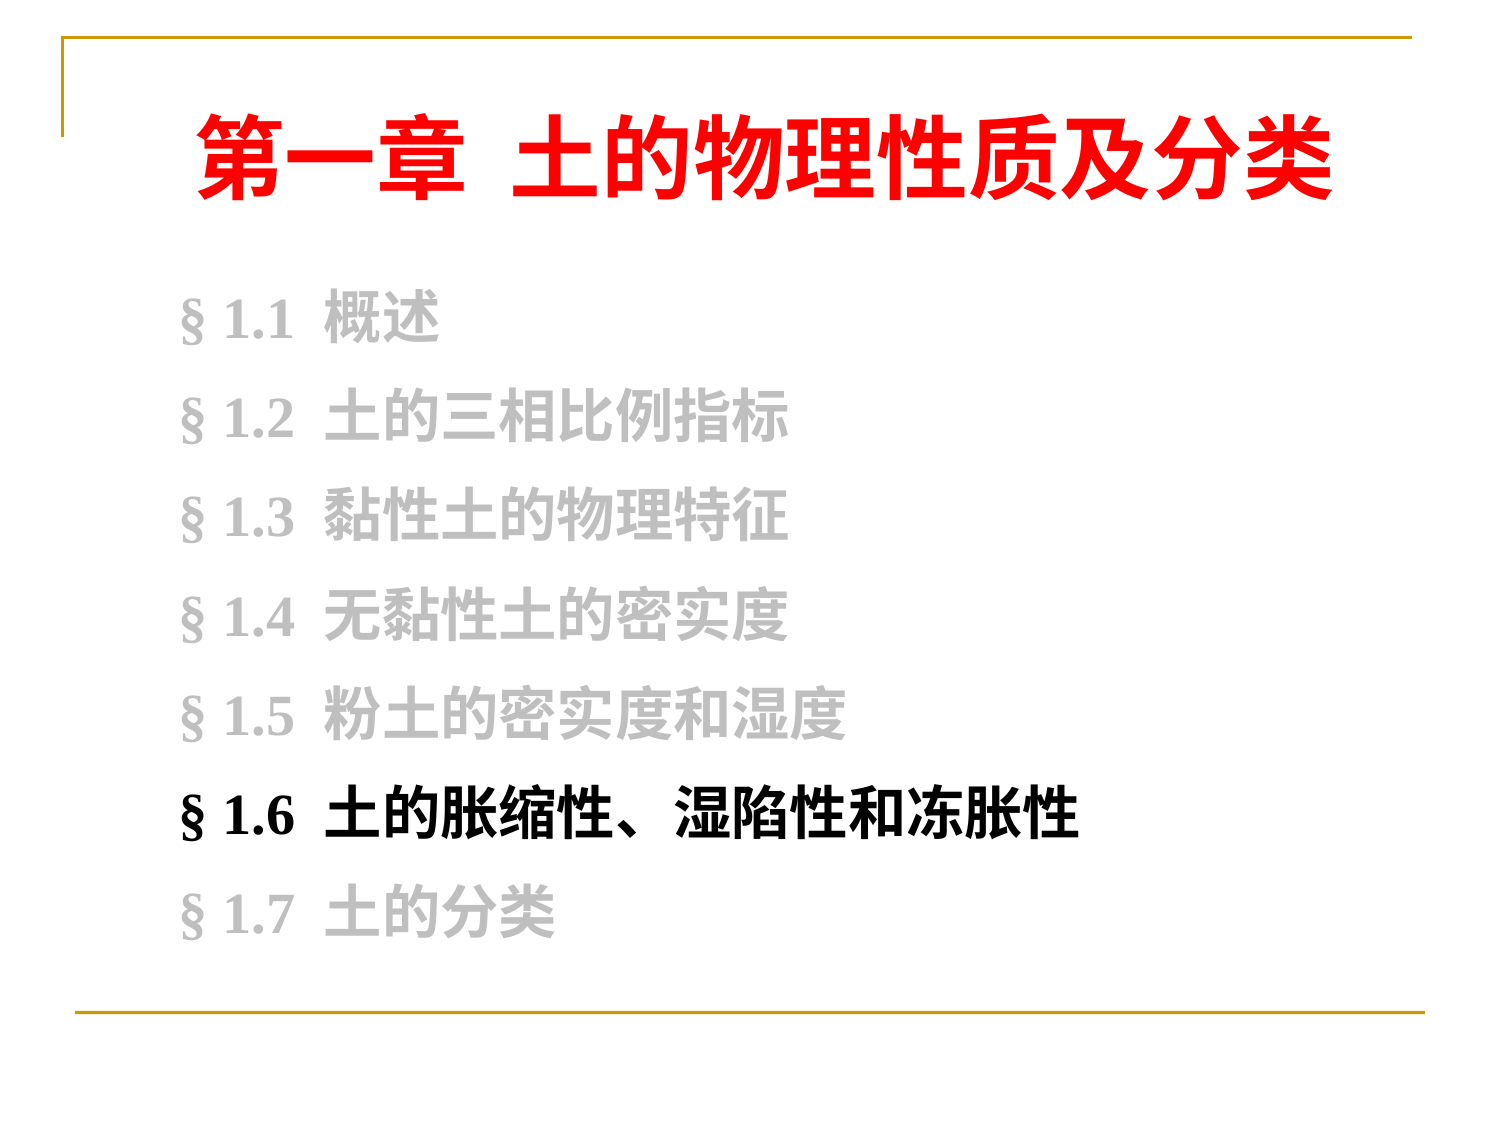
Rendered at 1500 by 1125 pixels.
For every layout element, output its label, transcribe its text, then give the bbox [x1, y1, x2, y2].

text_box § 1.1 概述 § 1.2 土的三相比例指标 § 1.3 黏性土的物理特征 § 1.4 无黏性土的密实度 § 1.5 粉土的密实度和湿度 § 1.6 土的胀缩性、湿陷性和冻胀性 § 1.7 土的分类 [163, 272, 1352, 953]
text_box 第一章 土的物理性质及分类 [105, 93, 1424, 219]
